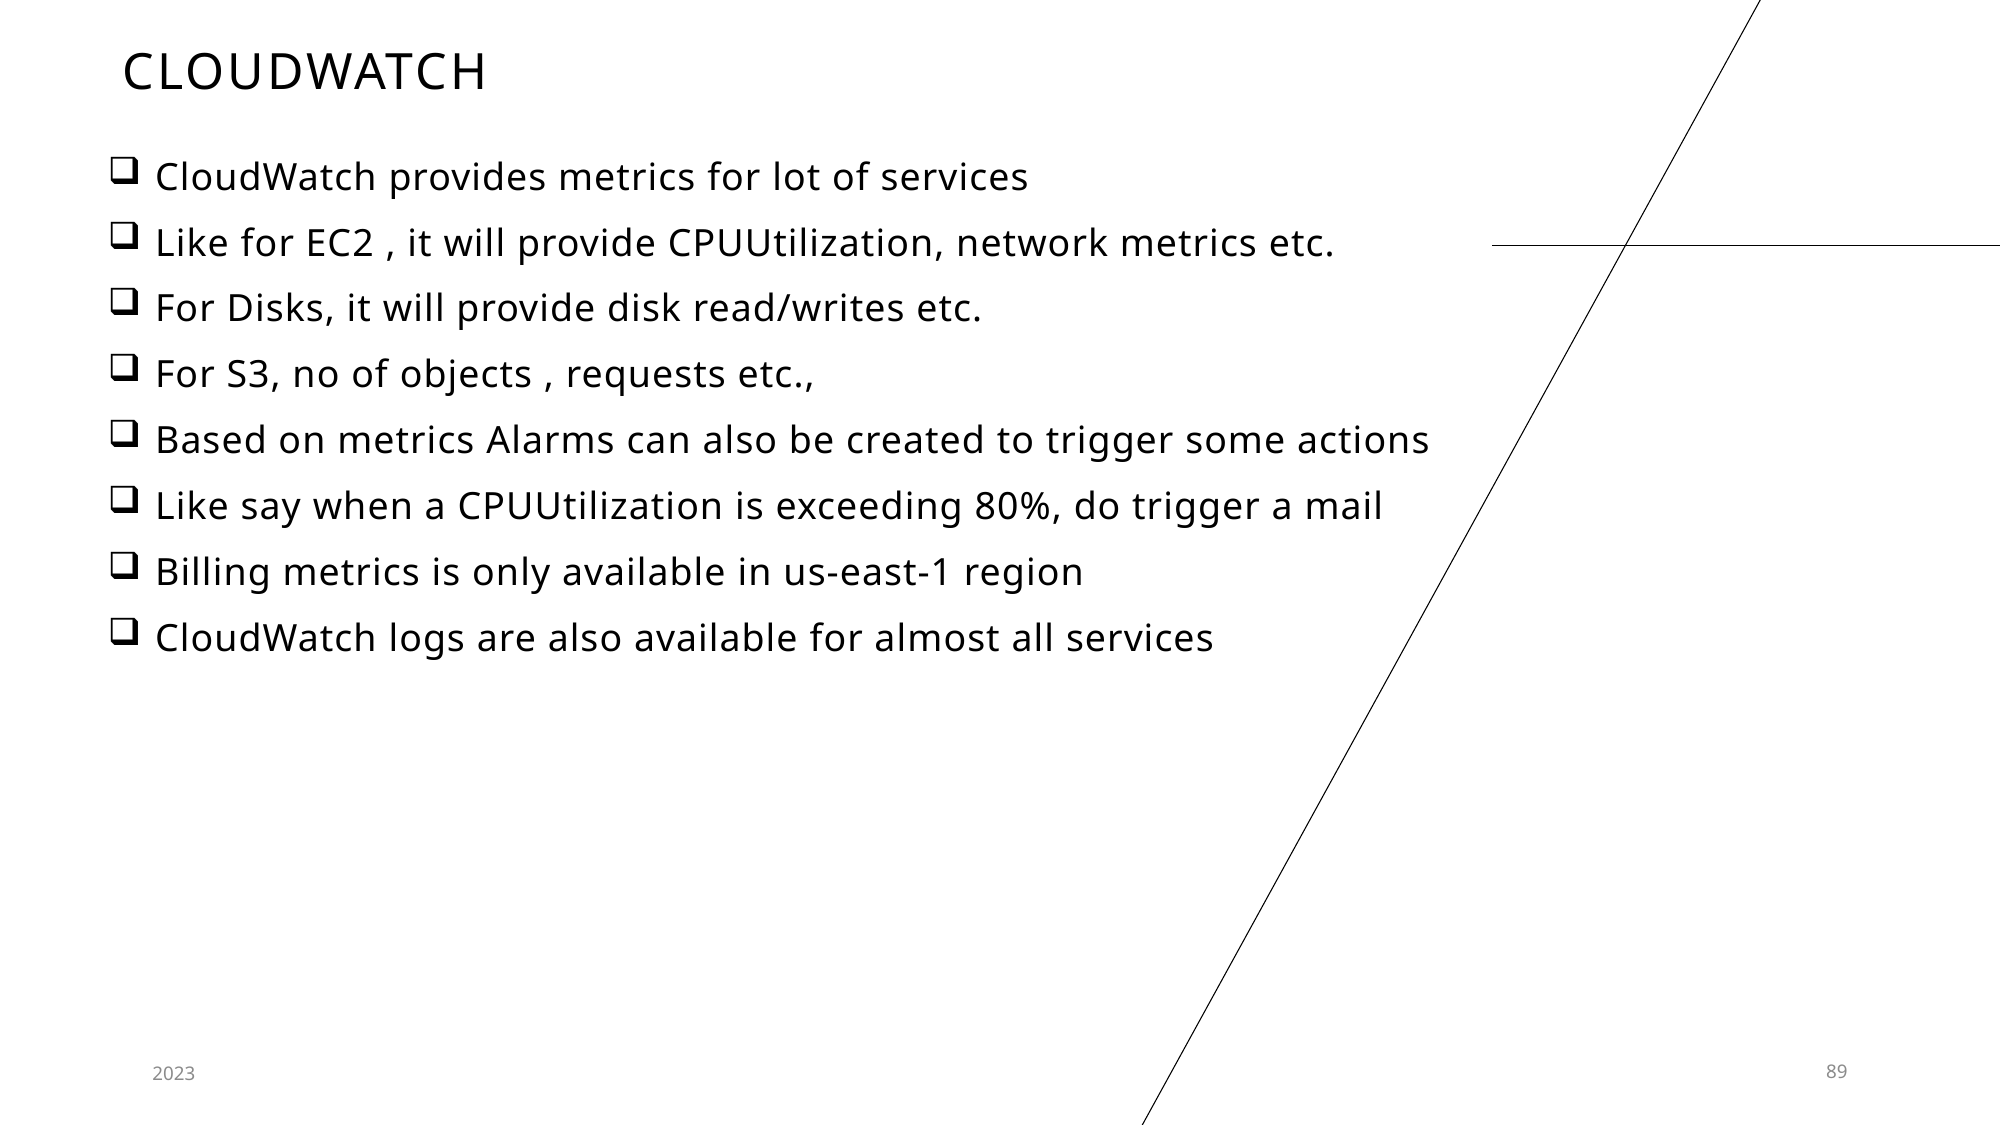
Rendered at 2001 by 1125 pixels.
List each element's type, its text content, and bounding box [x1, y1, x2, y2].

title CloudWatch [108, 23, 1445, 108]
slide_number 89 [1412, 1042, 1863, 1103]
slide_number 2023 [137, 1042, 338, 1103]
list CloudWatch provides metrics for lot of services Like for EC2 , it will provide CPUUtilization, network metrics etc. For Disks, it will provide disk read/writes etc. For S3, no of objects , requests etc., Based on metrics Alarms can also be created to trigger some actions Like say when a CPUUtilization is exceeding 80%, do trigger a mail Billing metrics is only available in us-east-1 region CloudWatch logs are also available for almost all services [93, 145, 1848, 945]
